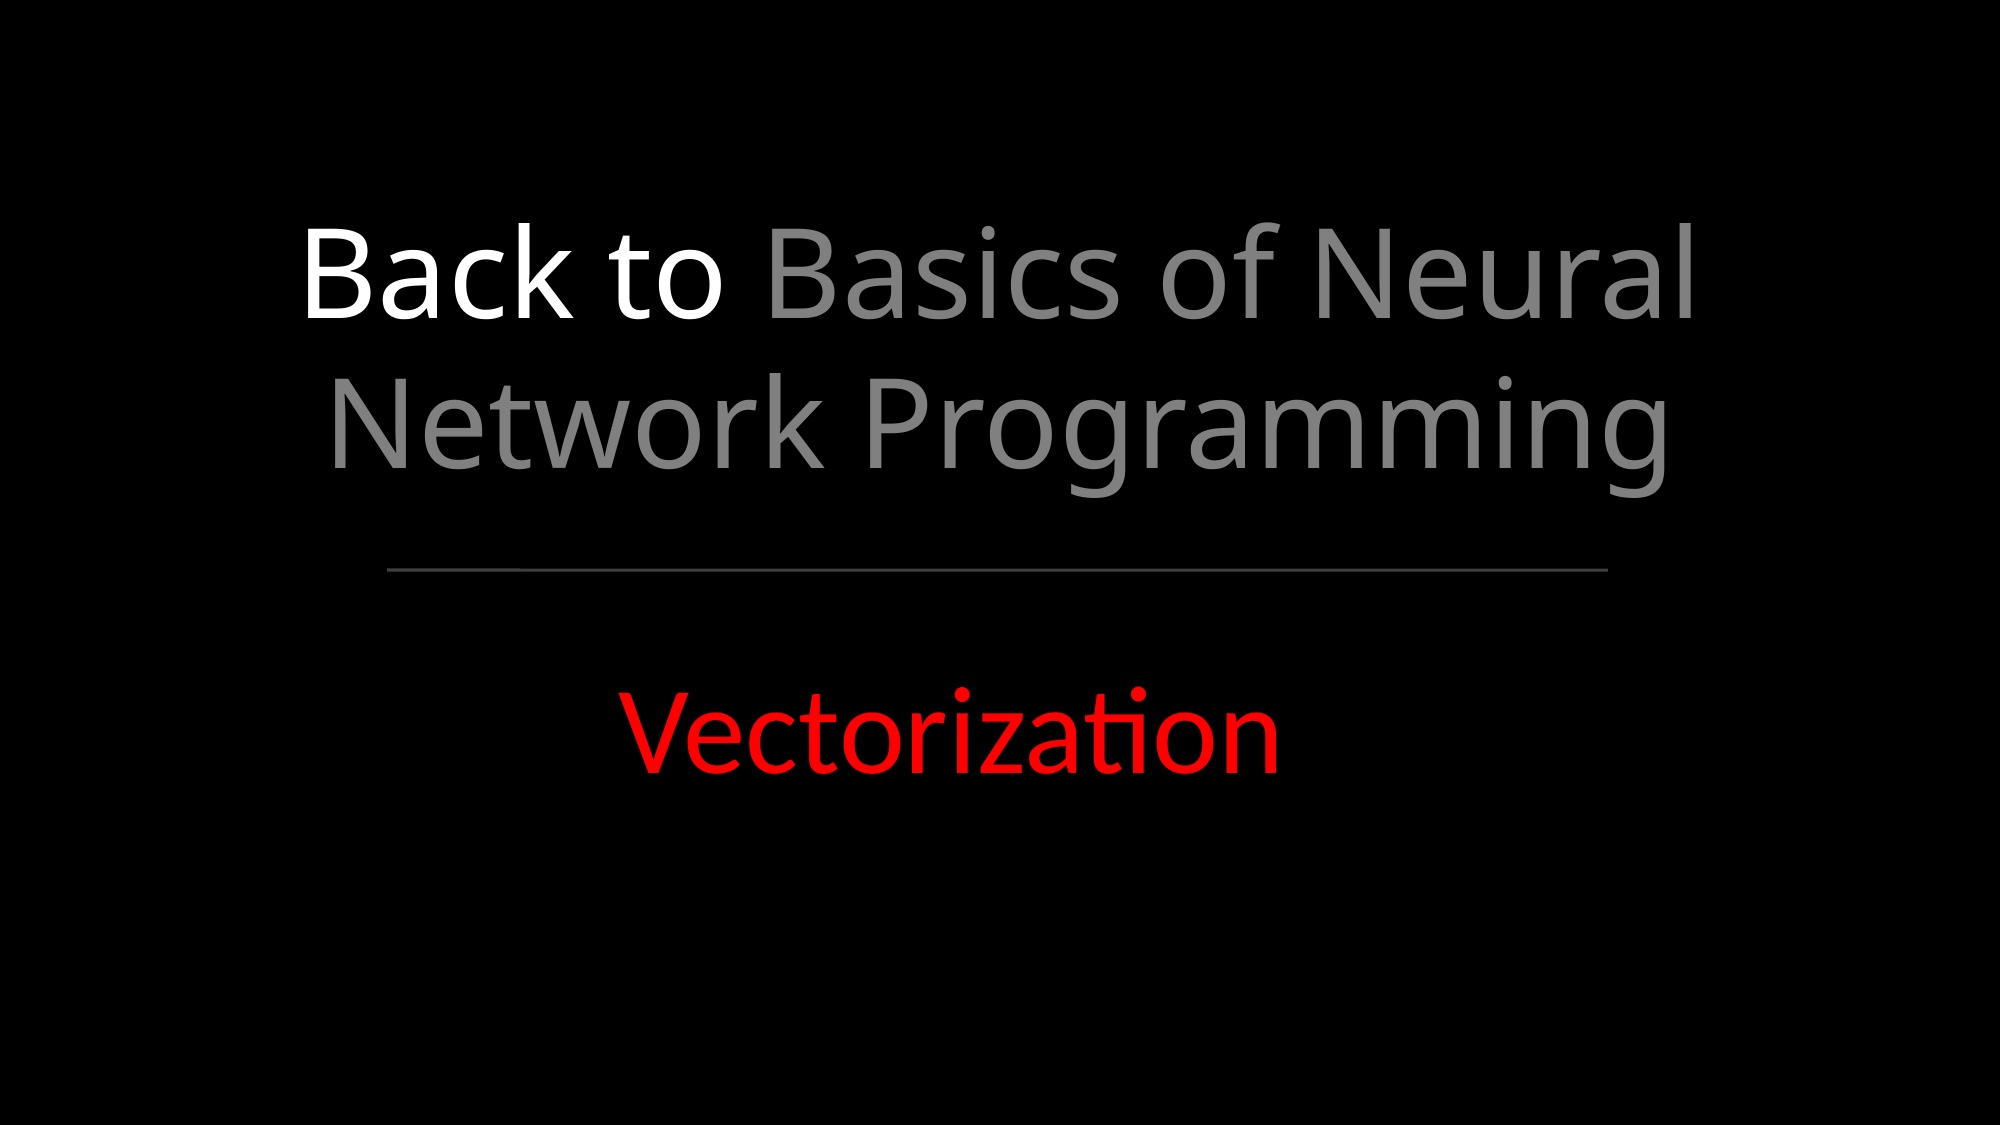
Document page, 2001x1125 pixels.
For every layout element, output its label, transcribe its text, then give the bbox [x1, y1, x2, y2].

text_box Back to Basics of Neural Network Programming [47, 186, 1953, 501]
text_box Vectorization [604, 640, 1300, 806]
